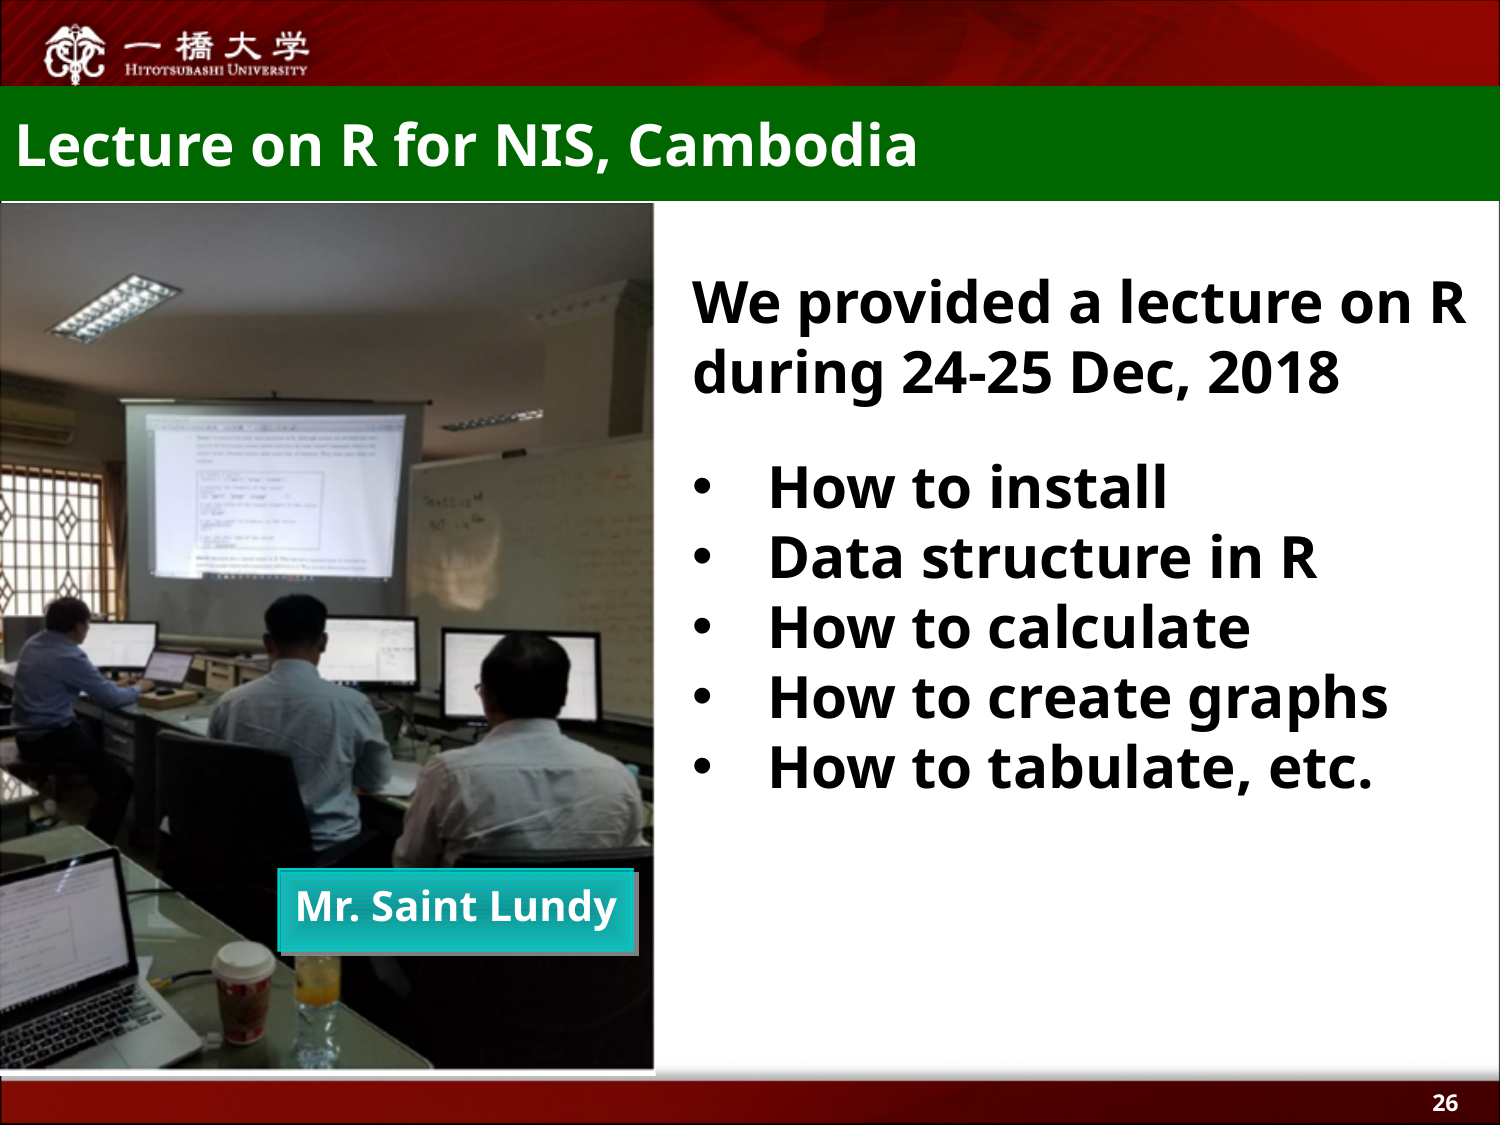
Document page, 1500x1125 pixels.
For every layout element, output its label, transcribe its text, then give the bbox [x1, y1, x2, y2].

slide_number 26 [1108, 1089, 1459, 1118]
text_box Lecture on R for NIS, Cambodia [0, 88, 1500, 199]
picture [0, 0, 1500, 88]
text_box We provided a lecture on R during 24-25 Dec, 2018 How to install Data structure in R How to calculate How to create graphs How to tabulate, etc. [677, 257, 1488, 952]
picture [0, 199, 1500, 1125]
